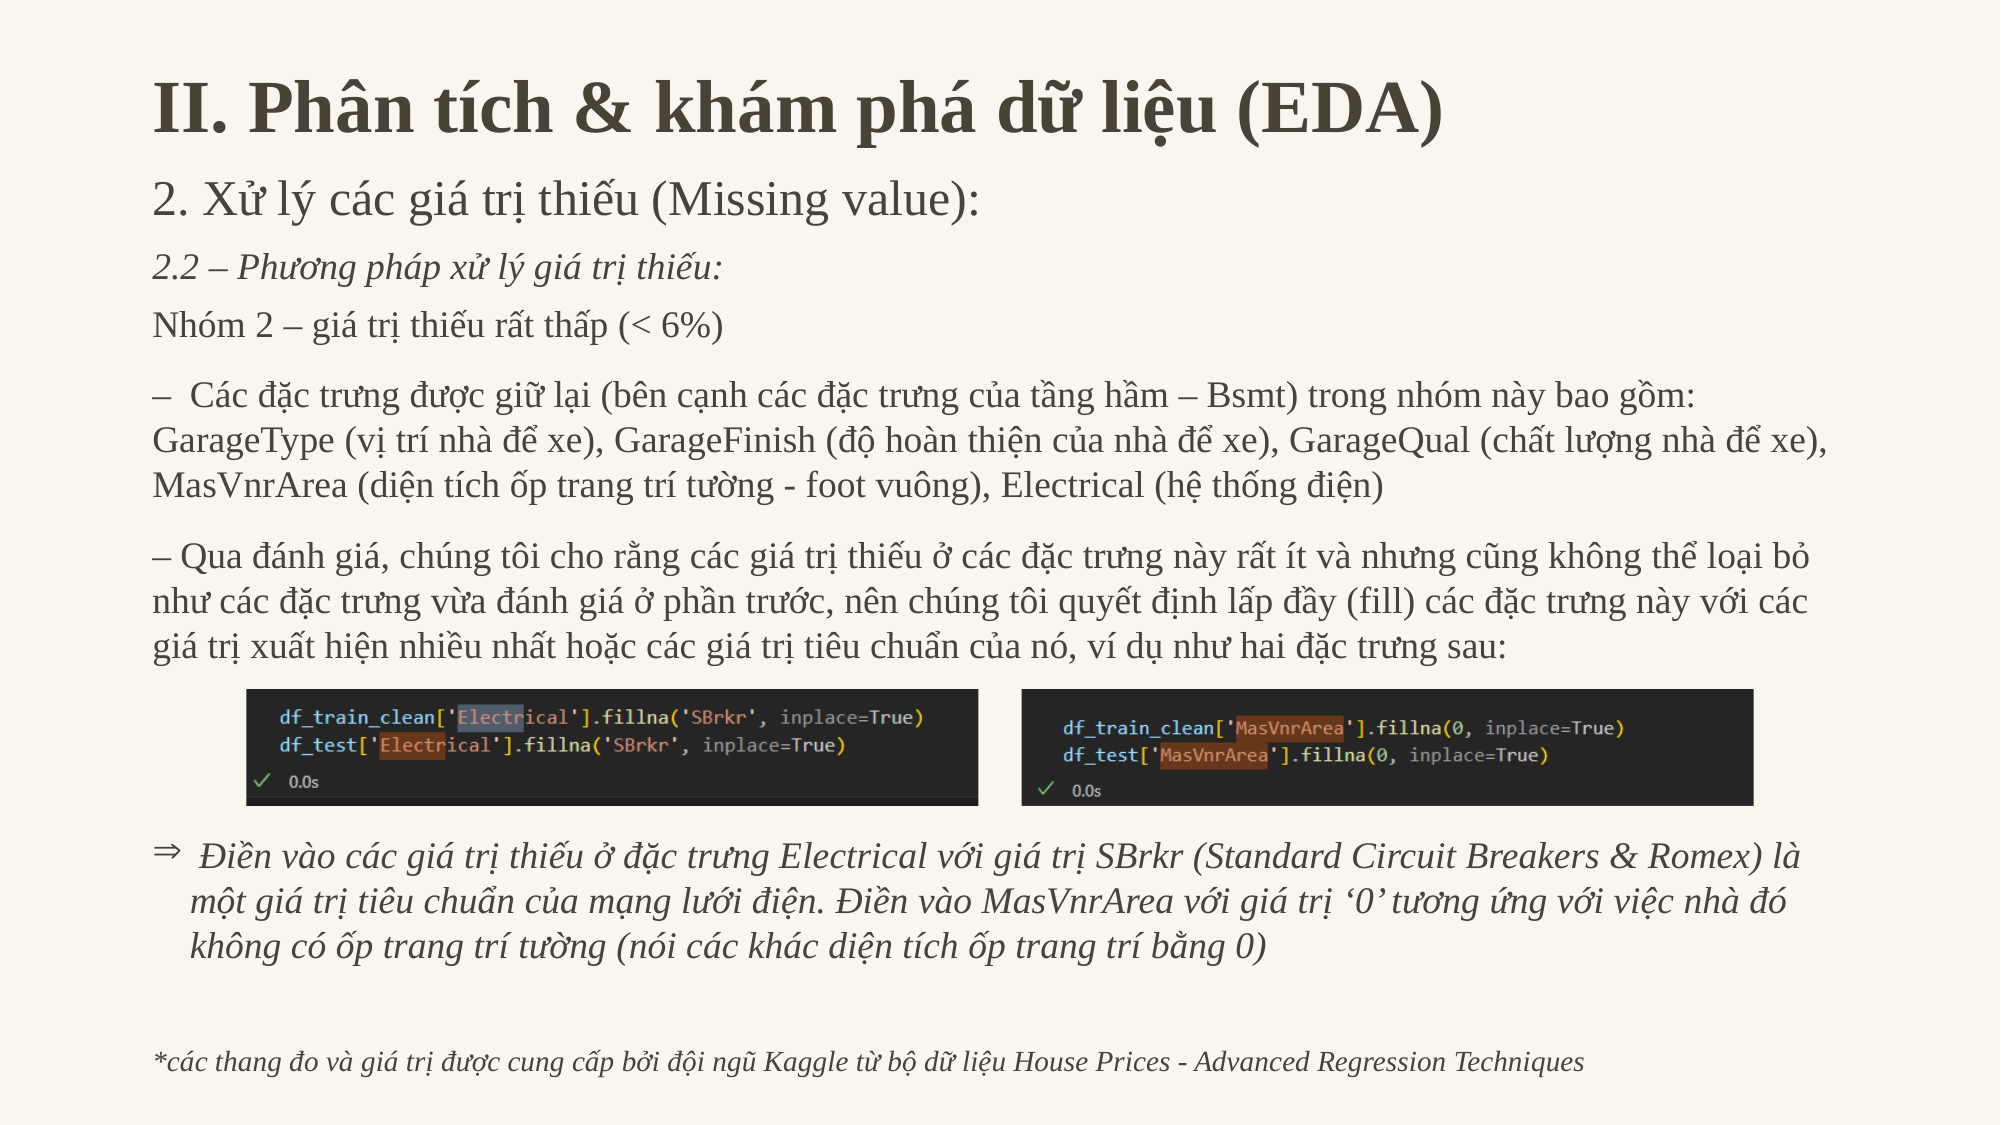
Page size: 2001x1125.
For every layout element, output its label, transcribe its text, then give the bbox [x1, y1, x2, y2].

picture [246, 688, 979, 806]
list 2. Xử lý các giá trị thiếu (Missing value): 2.2 – Phương pháp xử lý giá trị thiếu: Nhóm 2 – giá trị thiếu rất thấp (< 6%) – Các đặc trưng được giữ lại (bên cạnh các đặc trưng của tầng hầm – Bsmt) trong nhóm này bao gồm: GarageType (vị trí nhà để xe), GarageFinish (độ hoàn thiện của nhà để xe), GarageQual (chất lượng nhà để xe), MasVnrArea (diện tích ốp trang trí tường - foot vuông), Electrical (hệ thống điện) – Qua đánh giá, chúng tôi cho rằng các giá trị thiếu ở các đặc trưng này rất ít và nhưng cũng không thể loại bỏ như các đặc trưng vừa đánh giá ở phần trước, nên chúng tôi quyết định lấp đầy (fill) các đặc trưng này với các giá trị xuất hiện nhiều nhất hoặc các giá trị tiêu chuẩn của nó, ví dụ như hai đặc trưng sau: Điền vào các giá trị thiếu ở đặc trưng Electrical với giá trị SBrkr (Standard Circuit Breakers & Romex) là một giá trị tiêu chuẩn của mạng lưới điện. Điền vào MasVnrArea với giá trị ‘0’ tương ứng với việc nhà đó không có ốp trang trí tường (nói các khác diện tích ốp trang trí bằng 0) *các thang đo và giá trị được cung cấp bởi đội ngũ Kaggle từ bộ dữ liệu House Prices - Advanced Regression Techniques [137, 165, 1863, 1075]
picture [1021, 688, 1754, 806]
title II. Phân tích & khám phá dữ liệu (EDA) [137, 59, 1863, 165]
